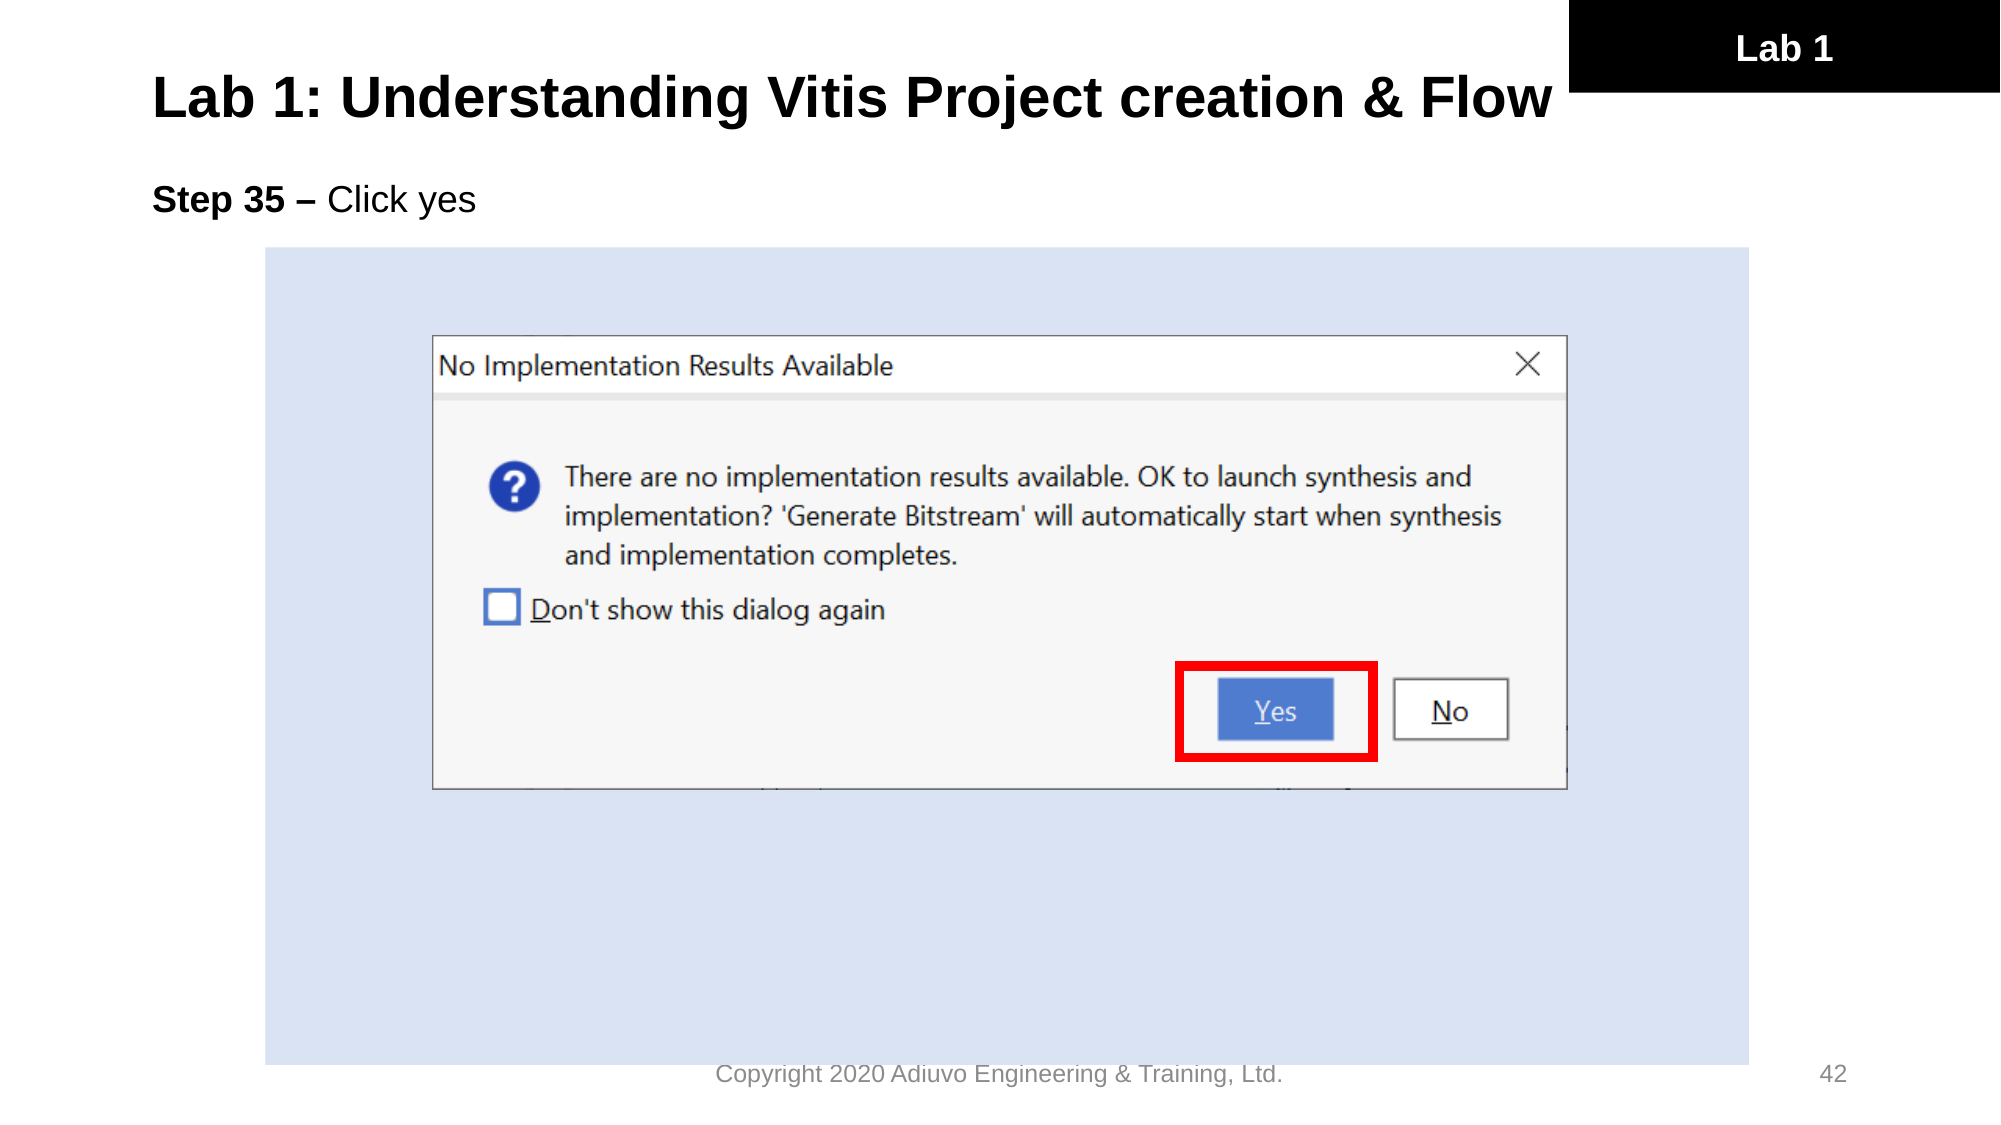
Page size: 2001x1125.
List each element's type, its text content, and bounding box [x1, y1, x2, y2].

slide_number 42 [1412, 1042, 1863, 1103]
title Lab 1: Understanding Vitis Project creation & Flow [137, 59, 1863, 153]
picture [432, 335, 1568, 790]
text_box [264, 273, 1750, 1066]
footer Copyright 2020 Adiuvo Engineering & Training, Ltd. [662, 1042, 1338, 1103]
text_box Lab 1 [1568, 0, 2000, 94]
text_box Step 35 – Click yes [137, 167, 1863, 273]
